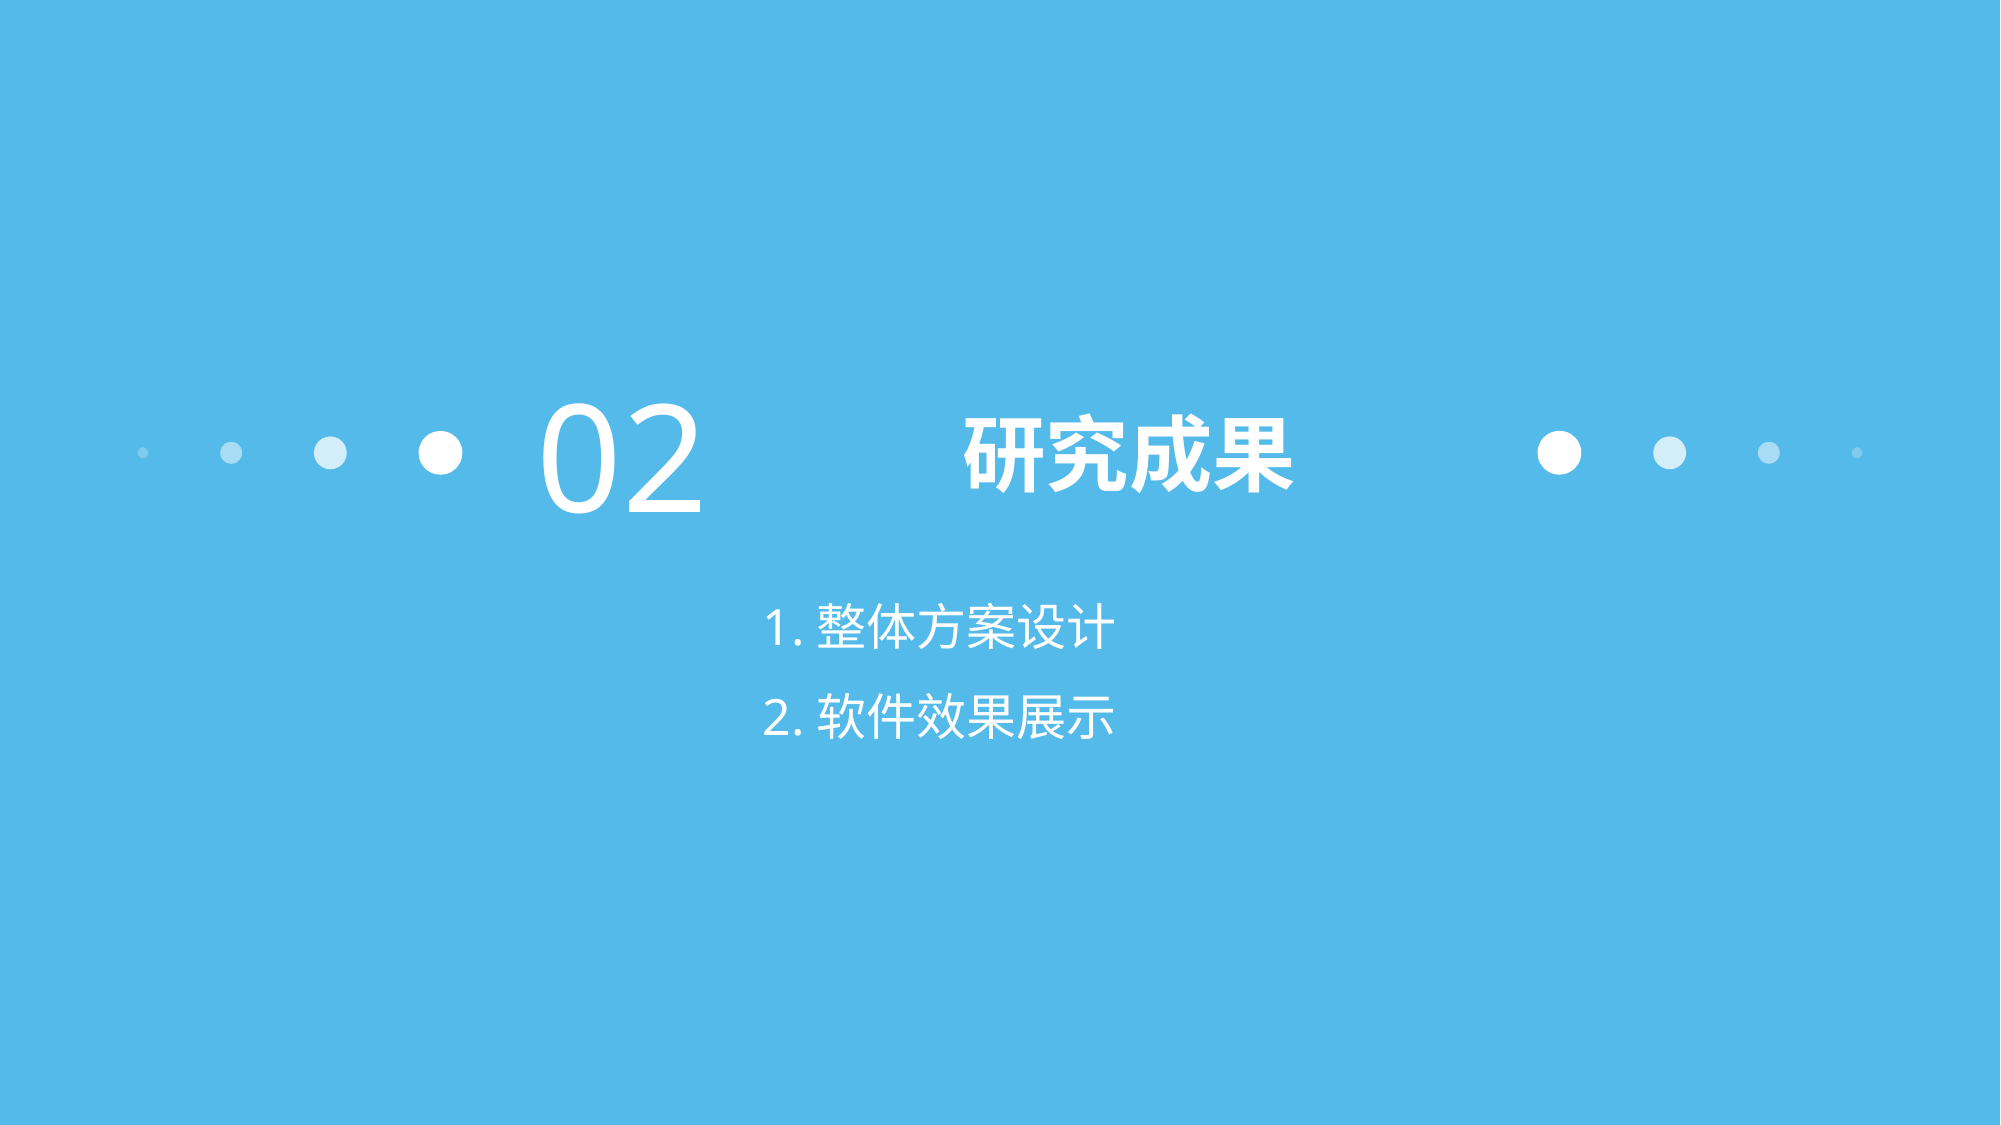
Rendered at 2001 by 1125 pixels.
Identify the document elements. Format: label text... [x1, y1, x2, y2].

text_box [136, 446, 150, 460]
text_box [1652, 435, 1688, 471]
text_box [219, 440, 244, 465]
text_box [1756, 440, 1781, 465]
text_box 02 [521, 355, 723, 551]
text_box [1850, 446, 1864, 460]
text_box [417, 429, 464, 476]
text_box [748, 394, 1494, 756]
text_box [1536, 429, 1583, 476]
text_box [312, 435, 348, 471]
